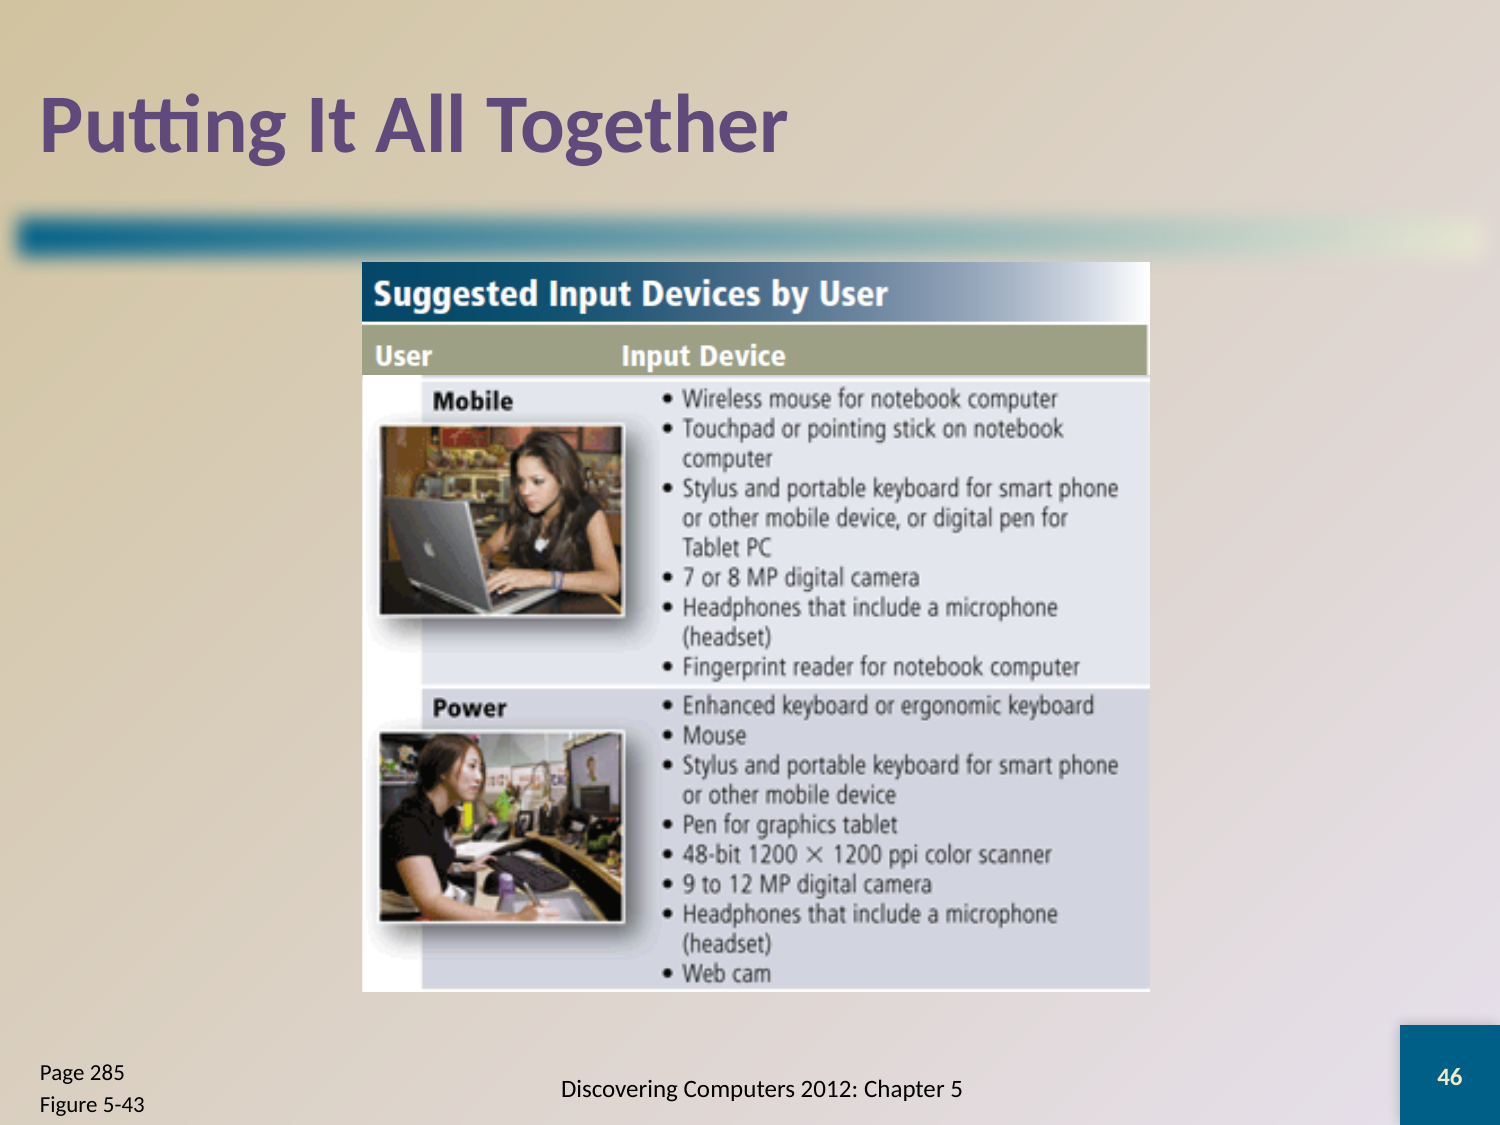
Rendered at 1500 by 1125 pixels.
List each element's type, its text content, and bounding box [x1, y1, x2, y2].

slide_number 46 [1400, 1025, 1500, 1125]
footer Discovering Computers 2012: Chapter 5 [450, 1050, 1075, 1125]
title Putting It All Together [24, 24, 1475, 213]
picture [362, 262, 1151, 992]
list Page 285 Figure 5-43 [24, 1050, 300, 1125]
